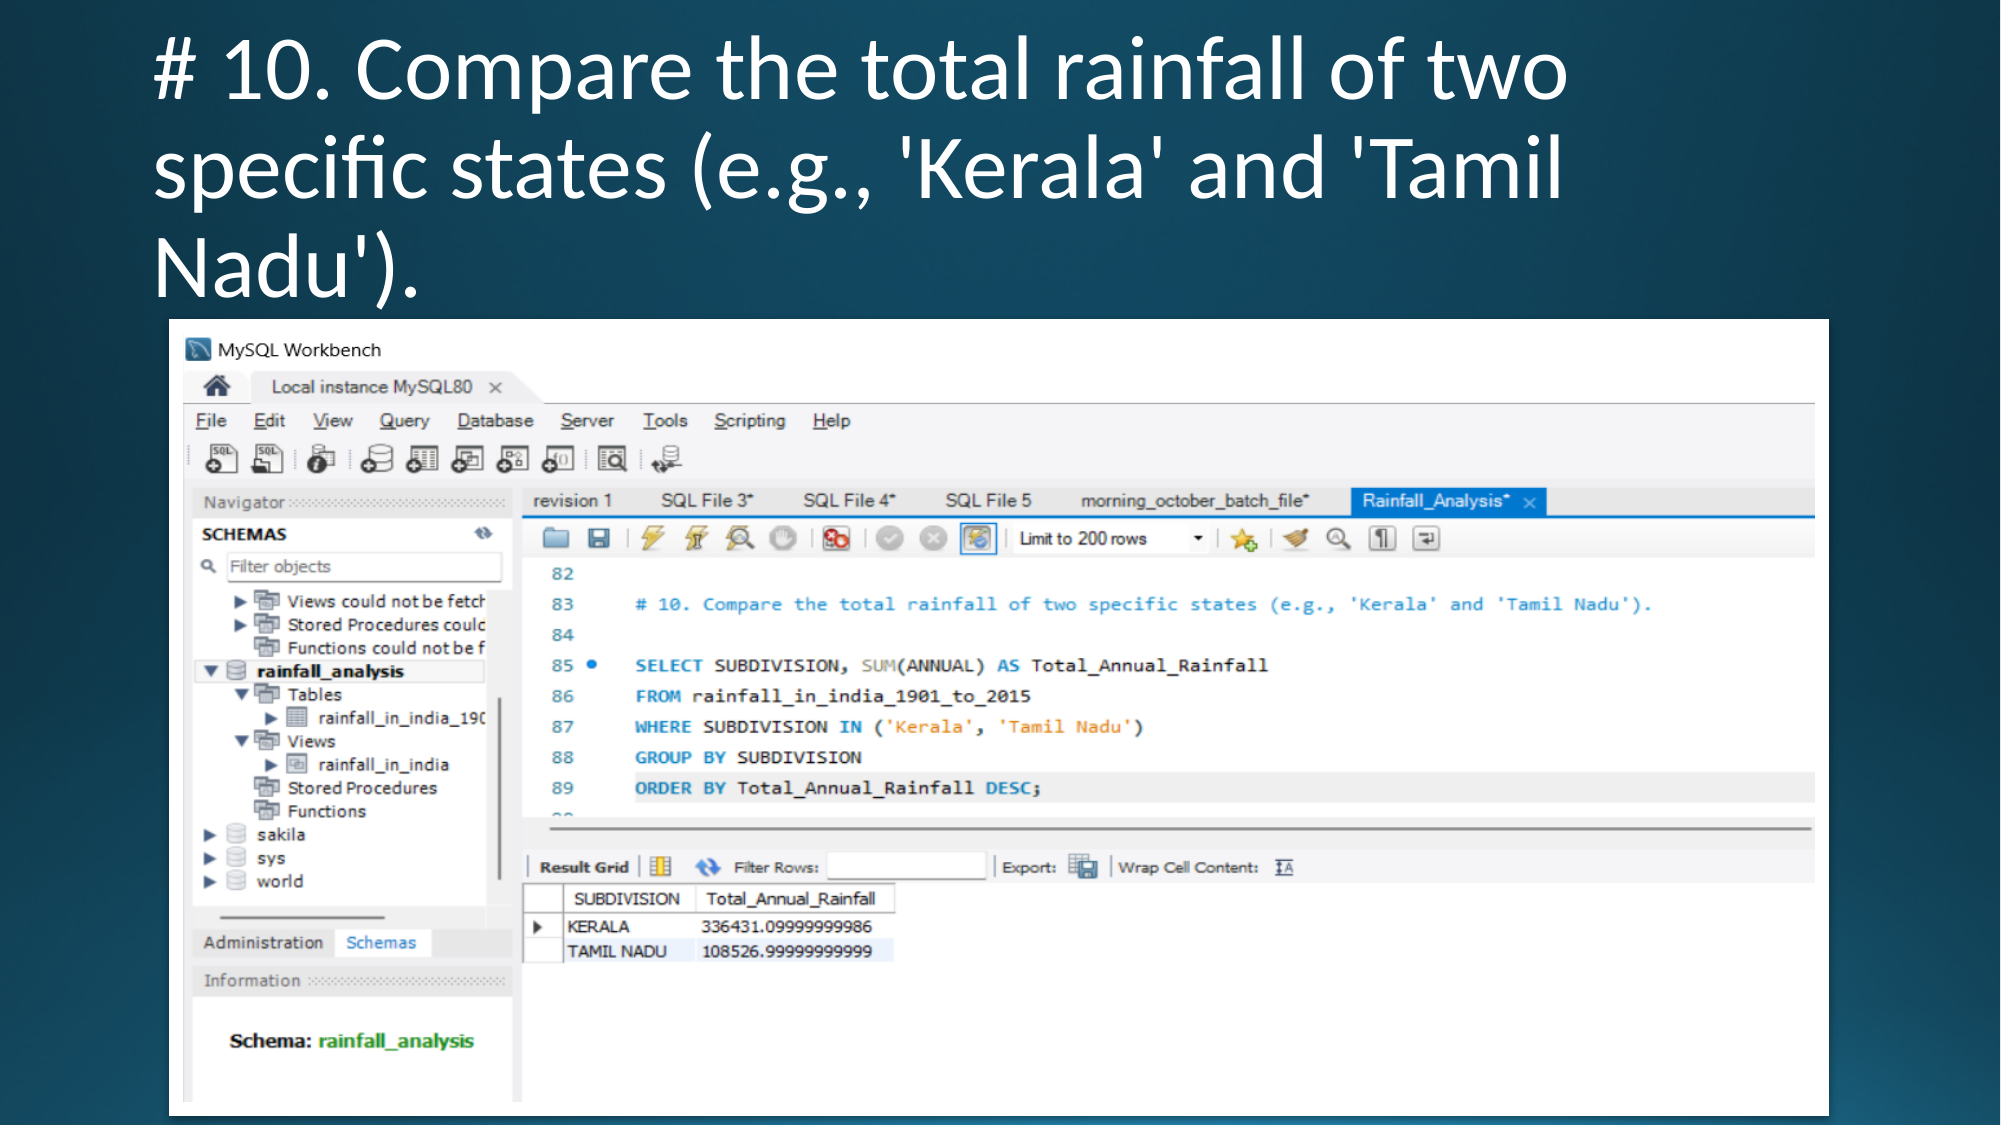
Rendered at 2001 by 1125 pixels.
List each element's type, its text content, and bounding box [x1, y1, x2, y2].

picture [0, 0, 2001, 1125]
title # 10. Compare the total rainfall of two specific states (e.g., 'Kerala' and 'Tamil Nadu'). [137, 59, 1863, 278]
